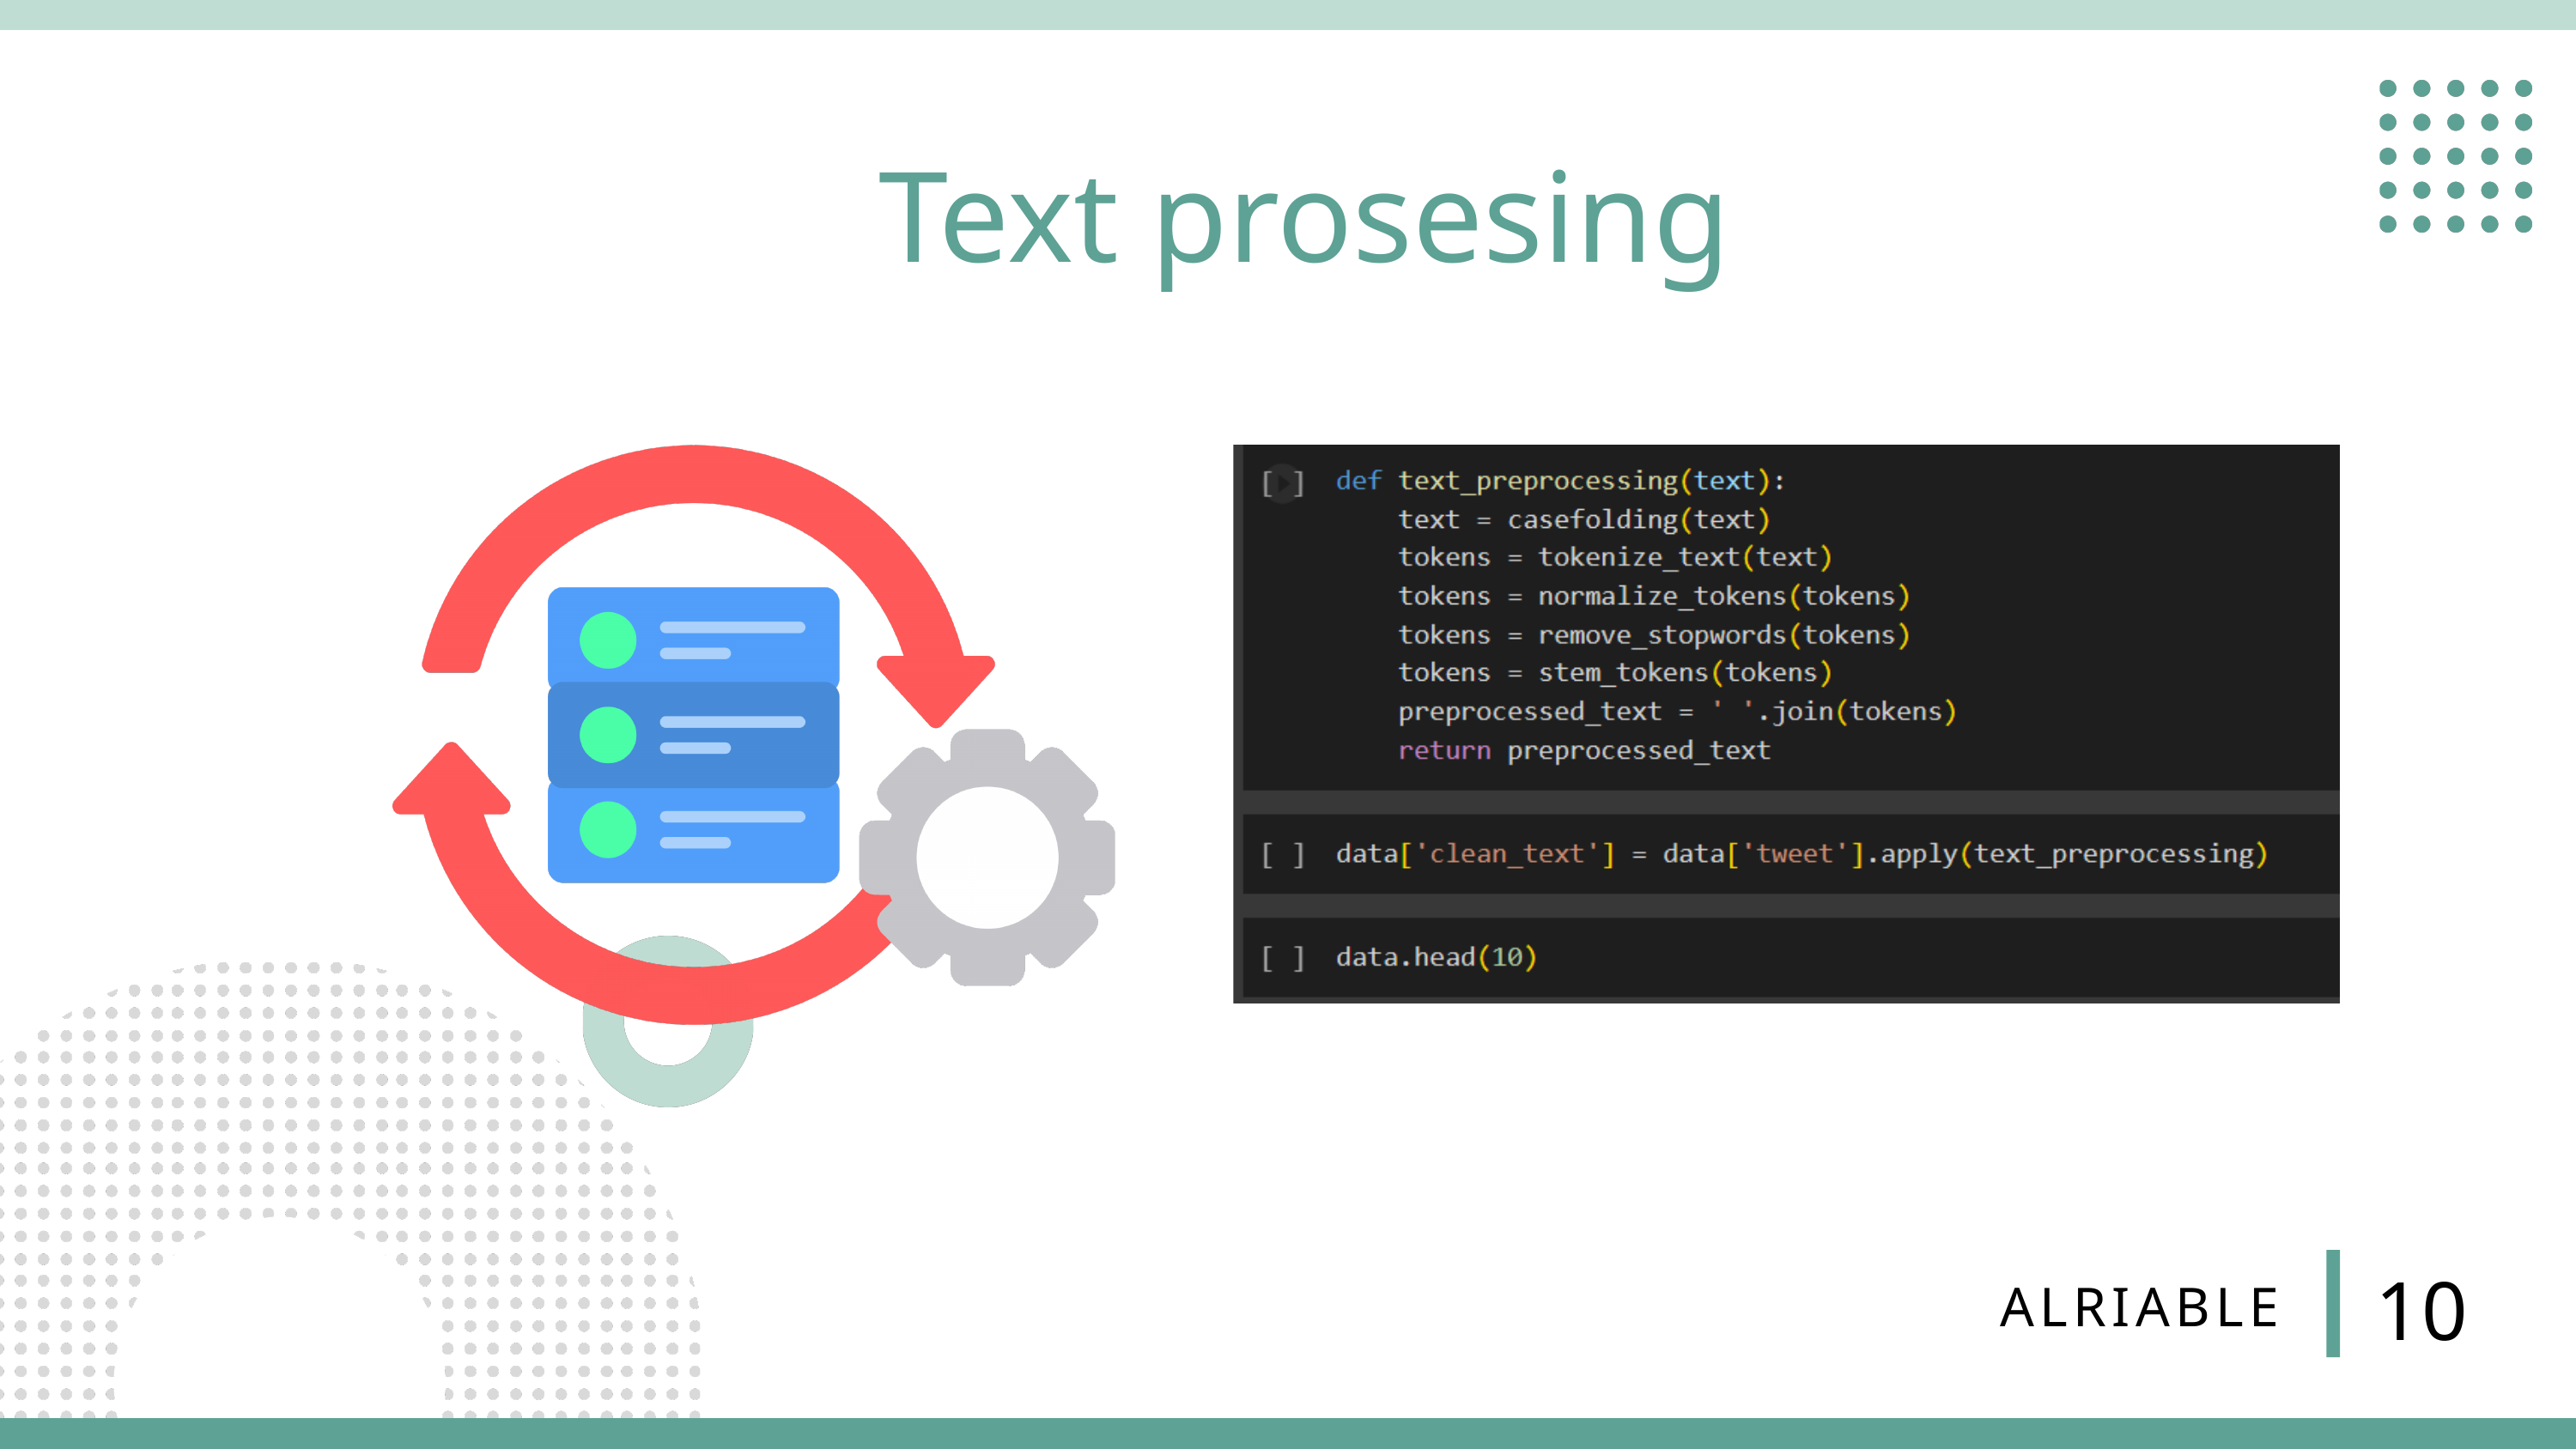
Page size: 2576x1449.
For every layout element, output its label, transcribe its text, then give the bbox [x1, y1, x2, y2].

text_box Text prosesing [714, 112, 1862, 288]
text_box 10 [2333, 1244, 2468, 1357]
text_box [1233, 445, 2340, 1003]
text_box [0, 962, 701, 1418]
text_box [0, 1418, 2576, 1449]
text_box [392, 445, 1115, 1025]
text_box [0, 0, 2576, 31]
text_box [582, 1025, 754, 1107]
text_box [2379, 80, 2532, 233]
text_box ALRIABLE [1609, 1262, 2280, 1337]
